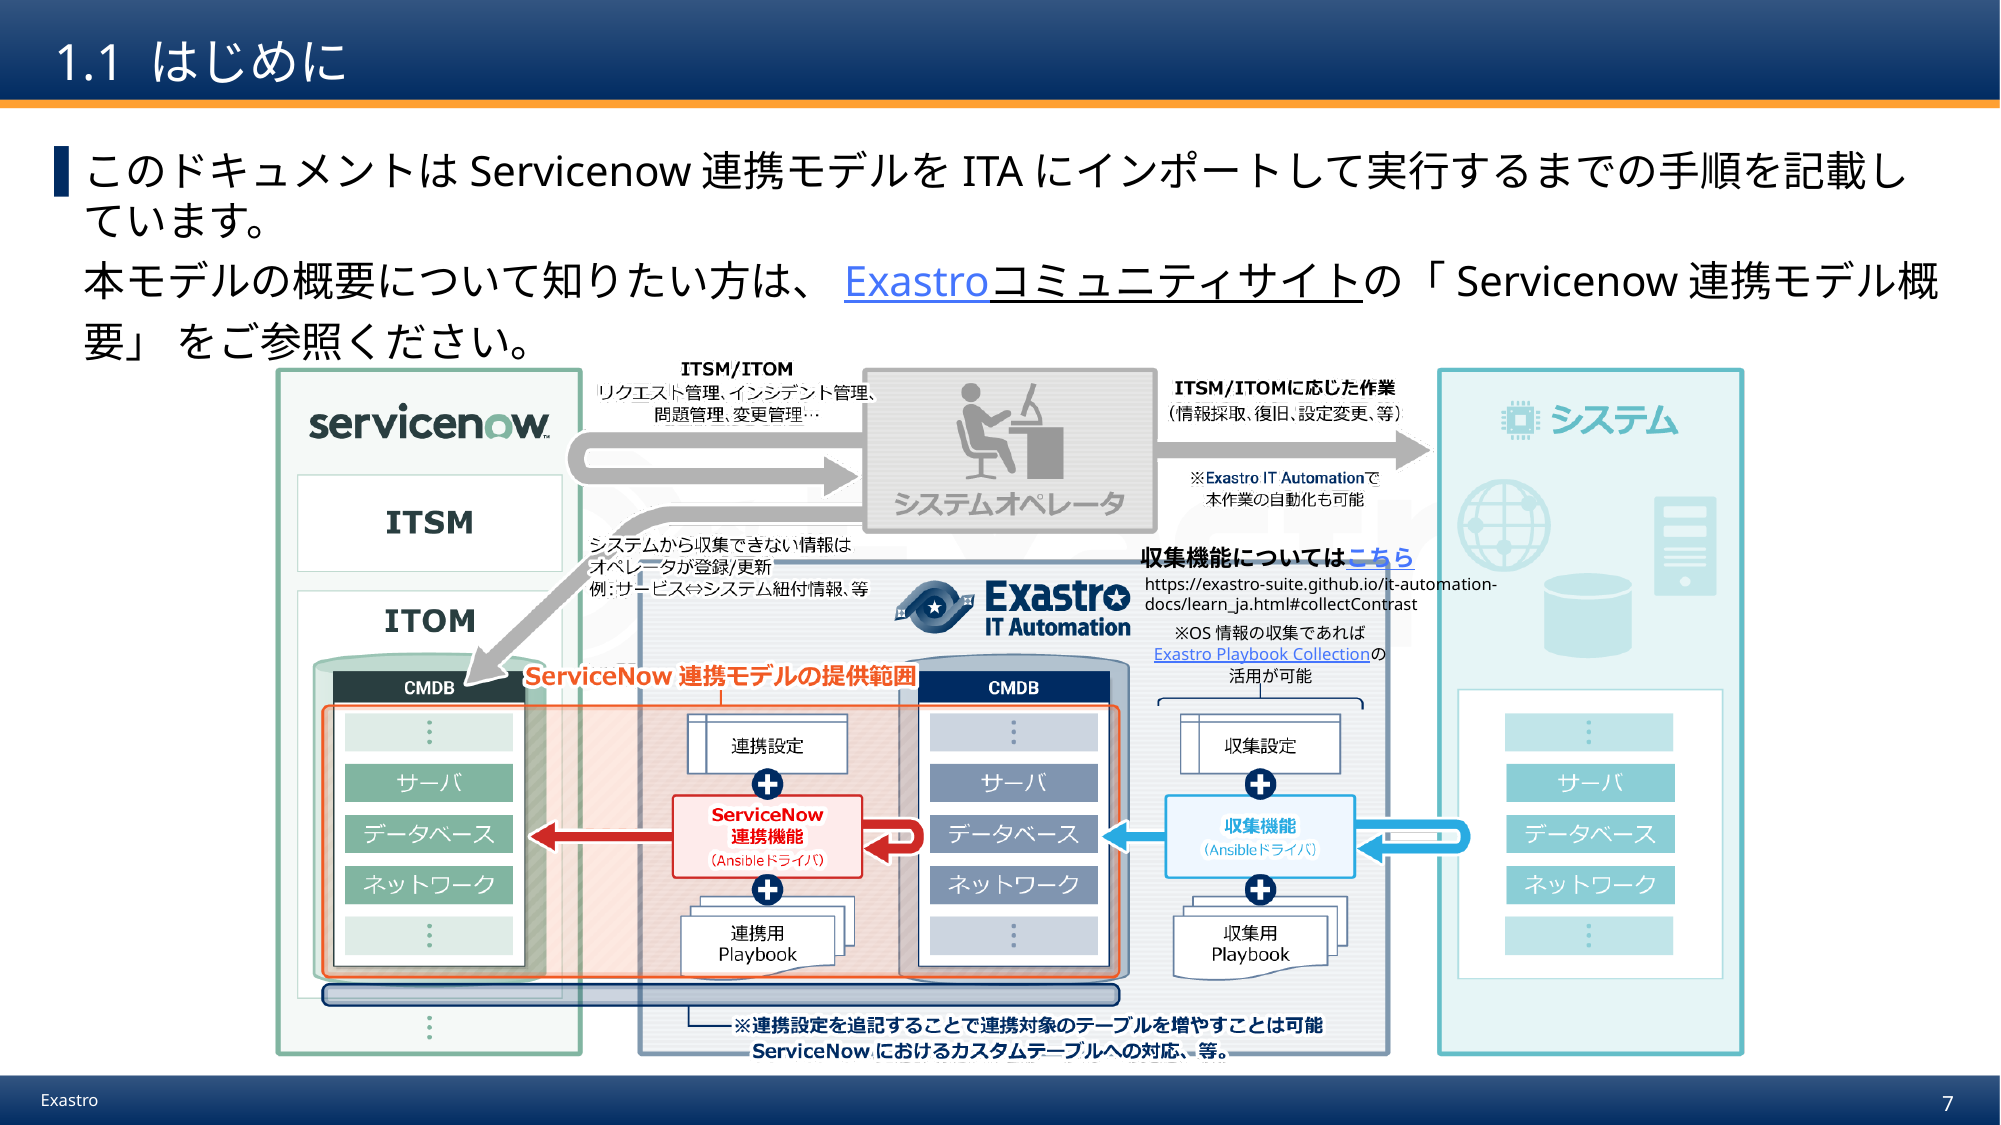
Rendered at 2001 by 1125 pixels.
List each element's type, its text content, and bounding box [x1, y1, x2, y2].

title 1.1 はじめに [39, 18, 1961, 96]
picture [0, 0, 2000, 1125]
list このドキュメントはServicenow連携モデルをITAにインポートして実行するまでの手順を記載しています。 本モデルの概要について知りたい方は、Exastroコミュニティサイトの「Servicenow連携モデル概要」 をご参照ください。 [39, 137, 1961, 1059]
